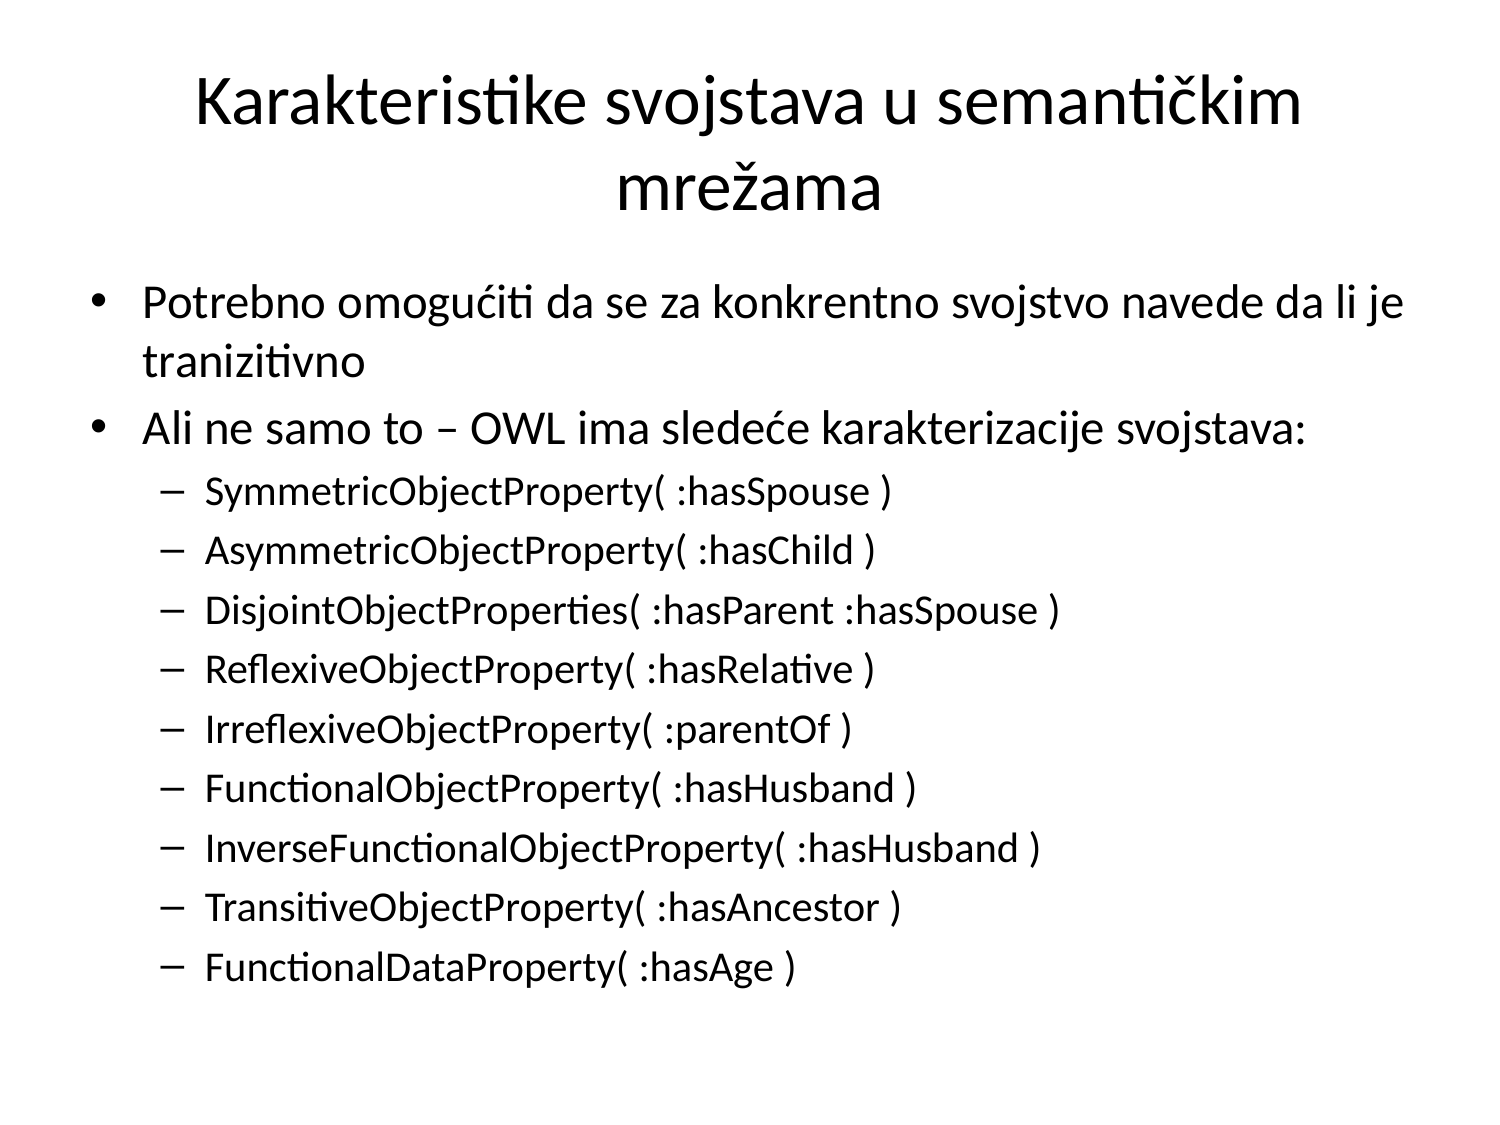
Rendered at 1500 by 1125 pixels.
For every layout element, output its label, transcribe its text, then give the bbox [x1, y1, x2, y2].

title Karakteristike svojstava u semantičkim mrežama [75, 45, 1425, 233]
list Potrebno omogućiti da se za konkrentno svojstvo navede da li je tranizitivno Ali ne samo to – OWL ima sledeće karakterizacije svojstava: SymmetricObjectProperty( :hasSpouse ) AsymmetricObjectProperty( :hasChild ) DisjointObjectProperties( :hasParent :hasSpouse ) ReflexiveObjectProperty( :hasRelative ) IrreflexiveObjectProperty( :parentOf ) FunctionalObjectProperty( :hasHusband ) InverseFunctionalObjectProperty( :hasHusband ) TransitiveObjectProperty( :hasAncestor ) FunctionalDataProperty( :hasAge ) [75, 262, 1425, 1005]
